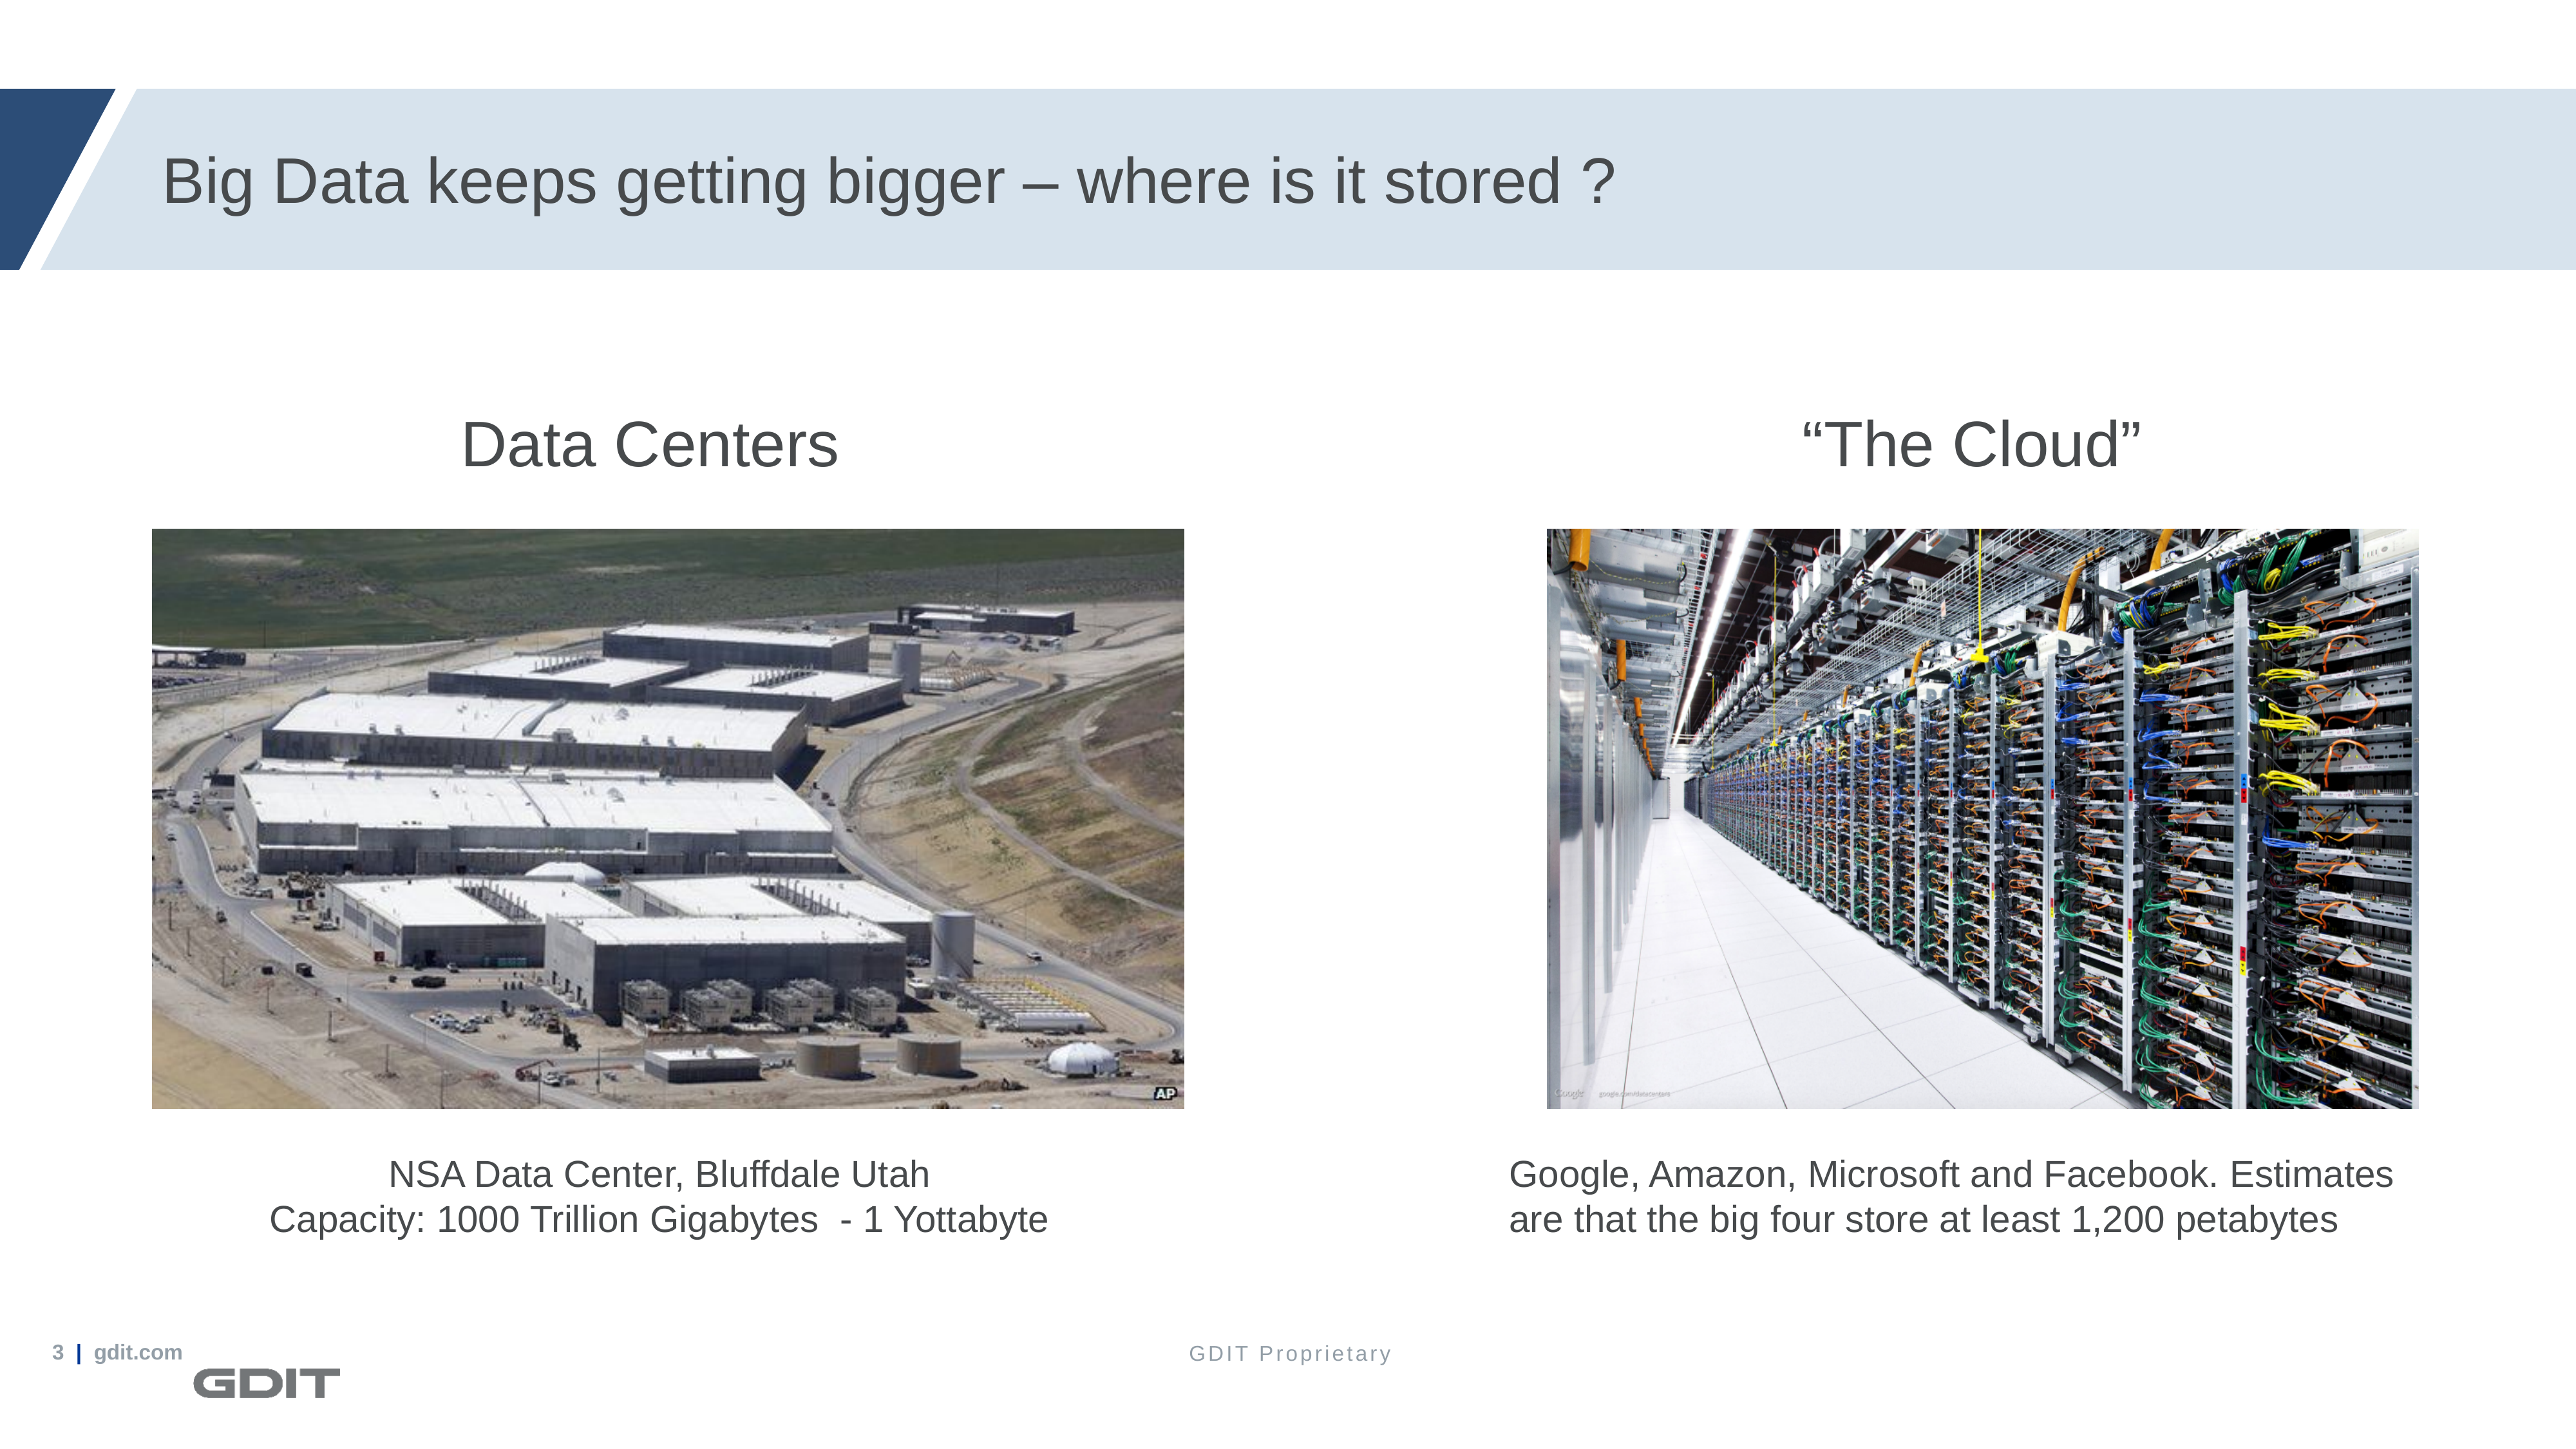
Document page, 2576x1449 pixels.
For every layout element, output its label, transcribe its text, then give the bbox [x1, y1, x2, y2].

title Big Data keeps getting bigger – where is it stored ? [152, 73, 2432, 291]
text_box NSA Data Center, Bluffdale Utah Capacity: 1000 Trillion Gigabytes - 1 Yottabyte [260, 1145, 1060, 1245]
picture [152, 529, 1184, 1109]
text_box “The Cloud” [1793, 397, 2152, 484]
footer GDIT Proprietary [882, 1325, 1698, 1379]
slide_number 3 | gdit.com [43, 1324, 644, 1378]
picture [1547, 529, 2419, 1109]
text_box Data Centers [451, 397, 849, 484]
text_box Google, Amazon, Microsoft and Facebook. Estimates are that the big four store at least 1,200 petabytes [1499, 1145, 2466, 1245]
picture [151, 1378, 383, 1441]
